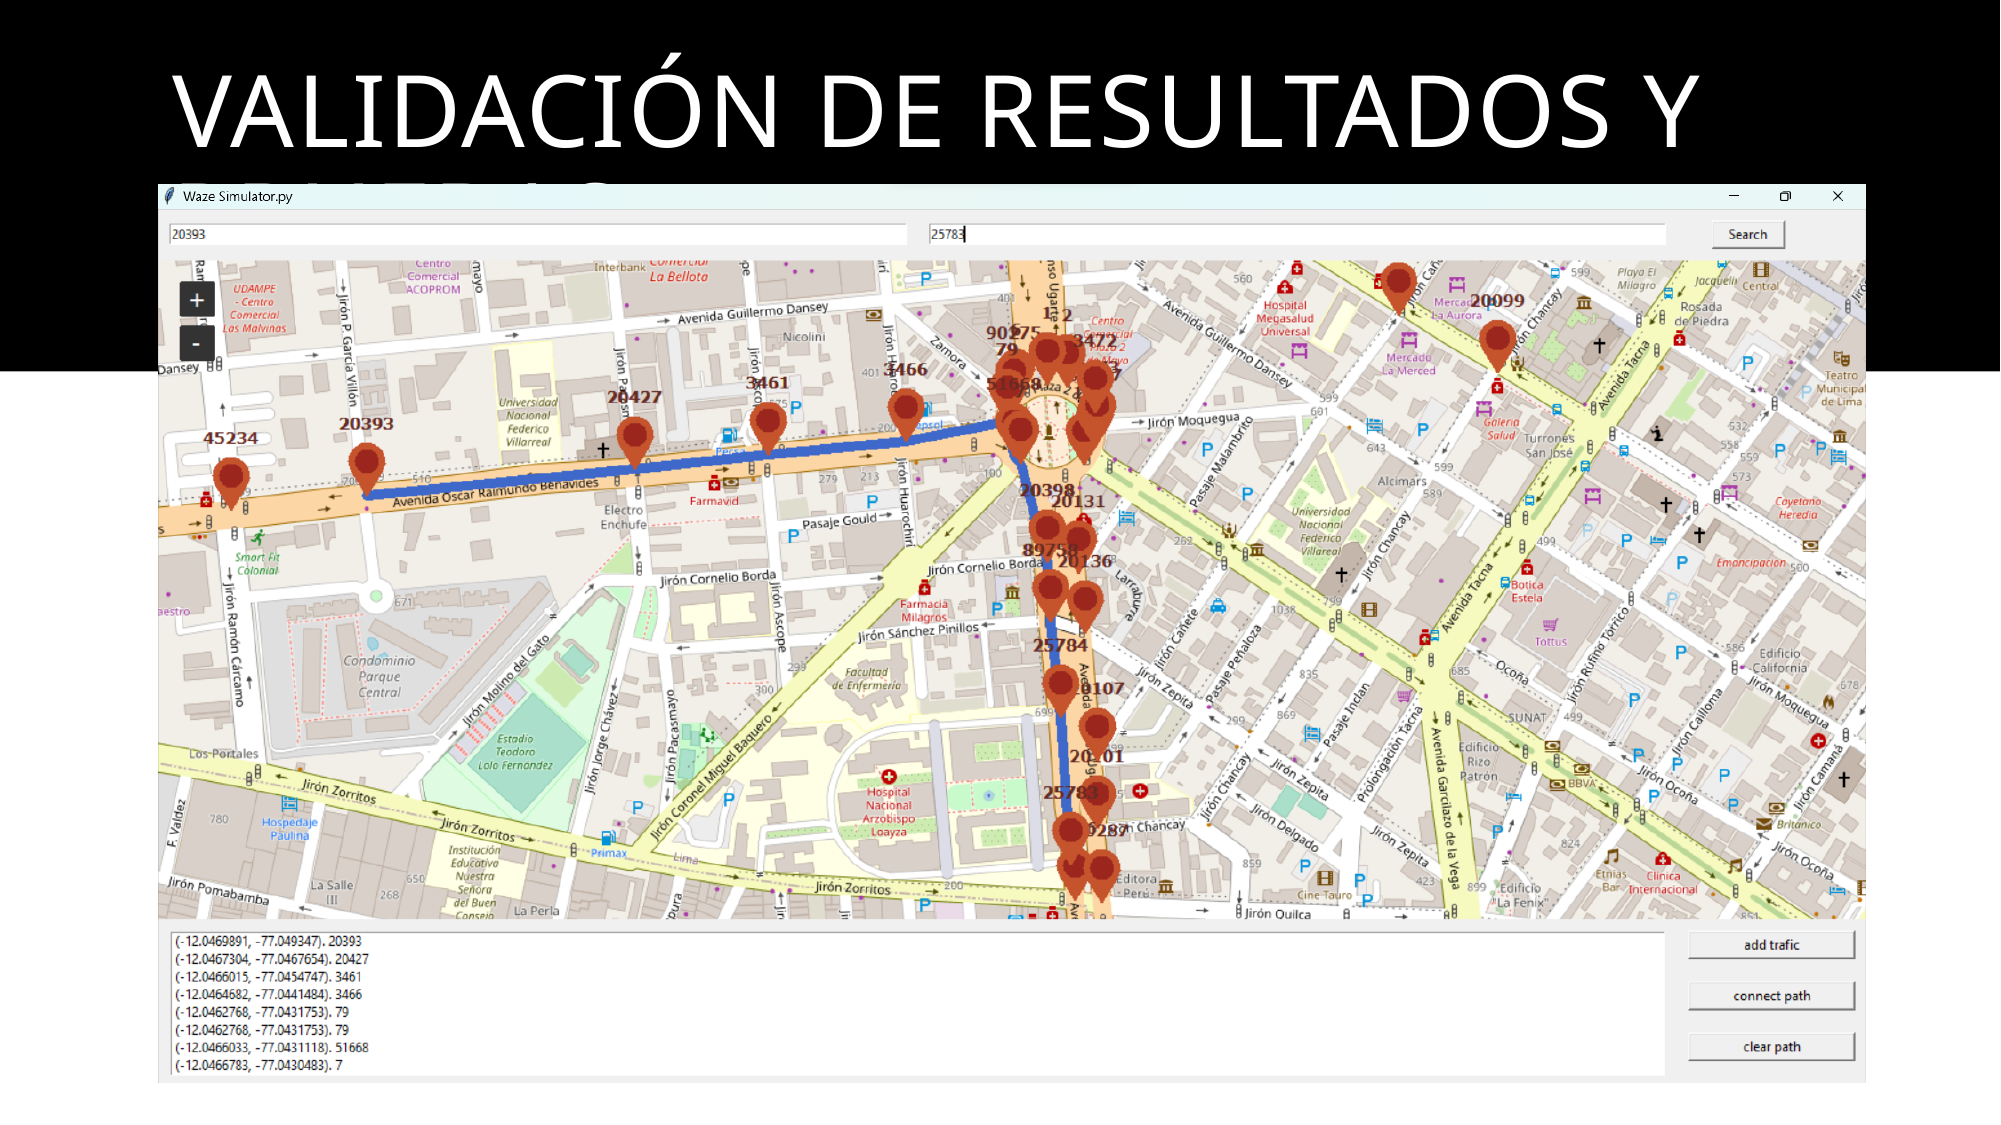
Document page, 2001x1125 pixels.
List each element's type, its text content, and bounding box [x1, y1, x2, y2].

picture [158, 184, 1866, 1083]
title Validación de resultados y pruebas [157, 52, 1842, 332]
